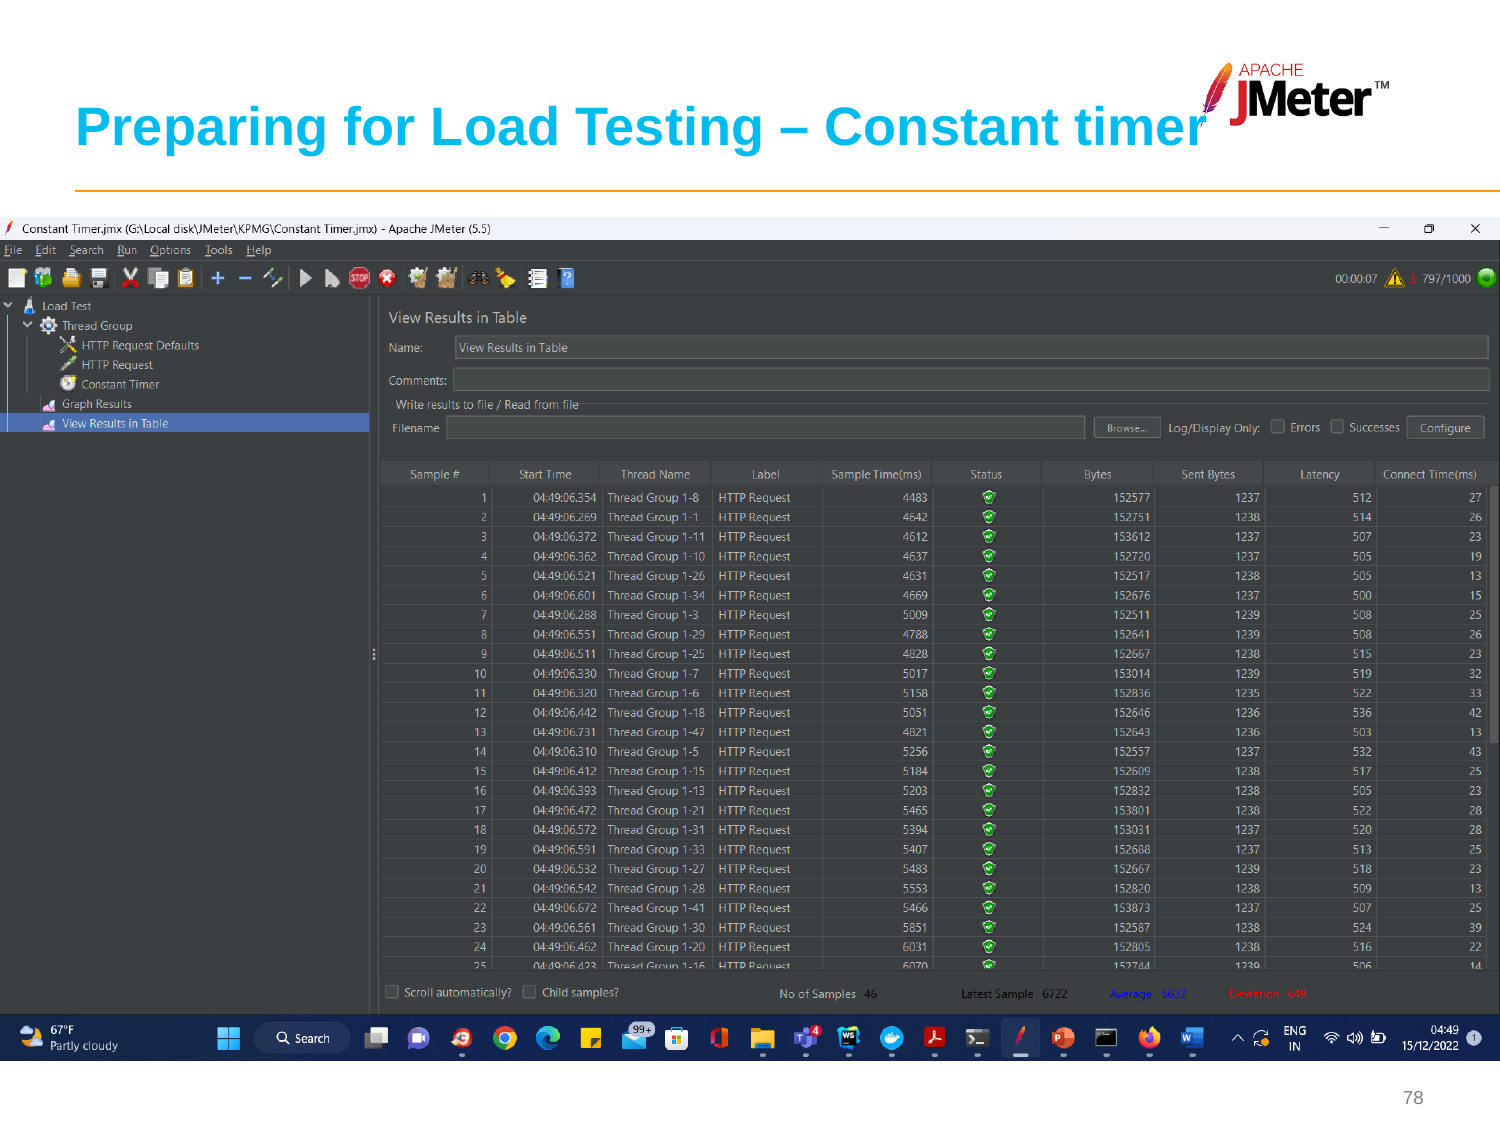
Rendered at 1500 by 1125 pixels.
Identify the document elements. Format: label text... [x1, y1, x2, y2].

title Preparing for Load Testing – Constant timer [75, 27, 1422, 157]
picture [0, 216, 1500, 1062]
